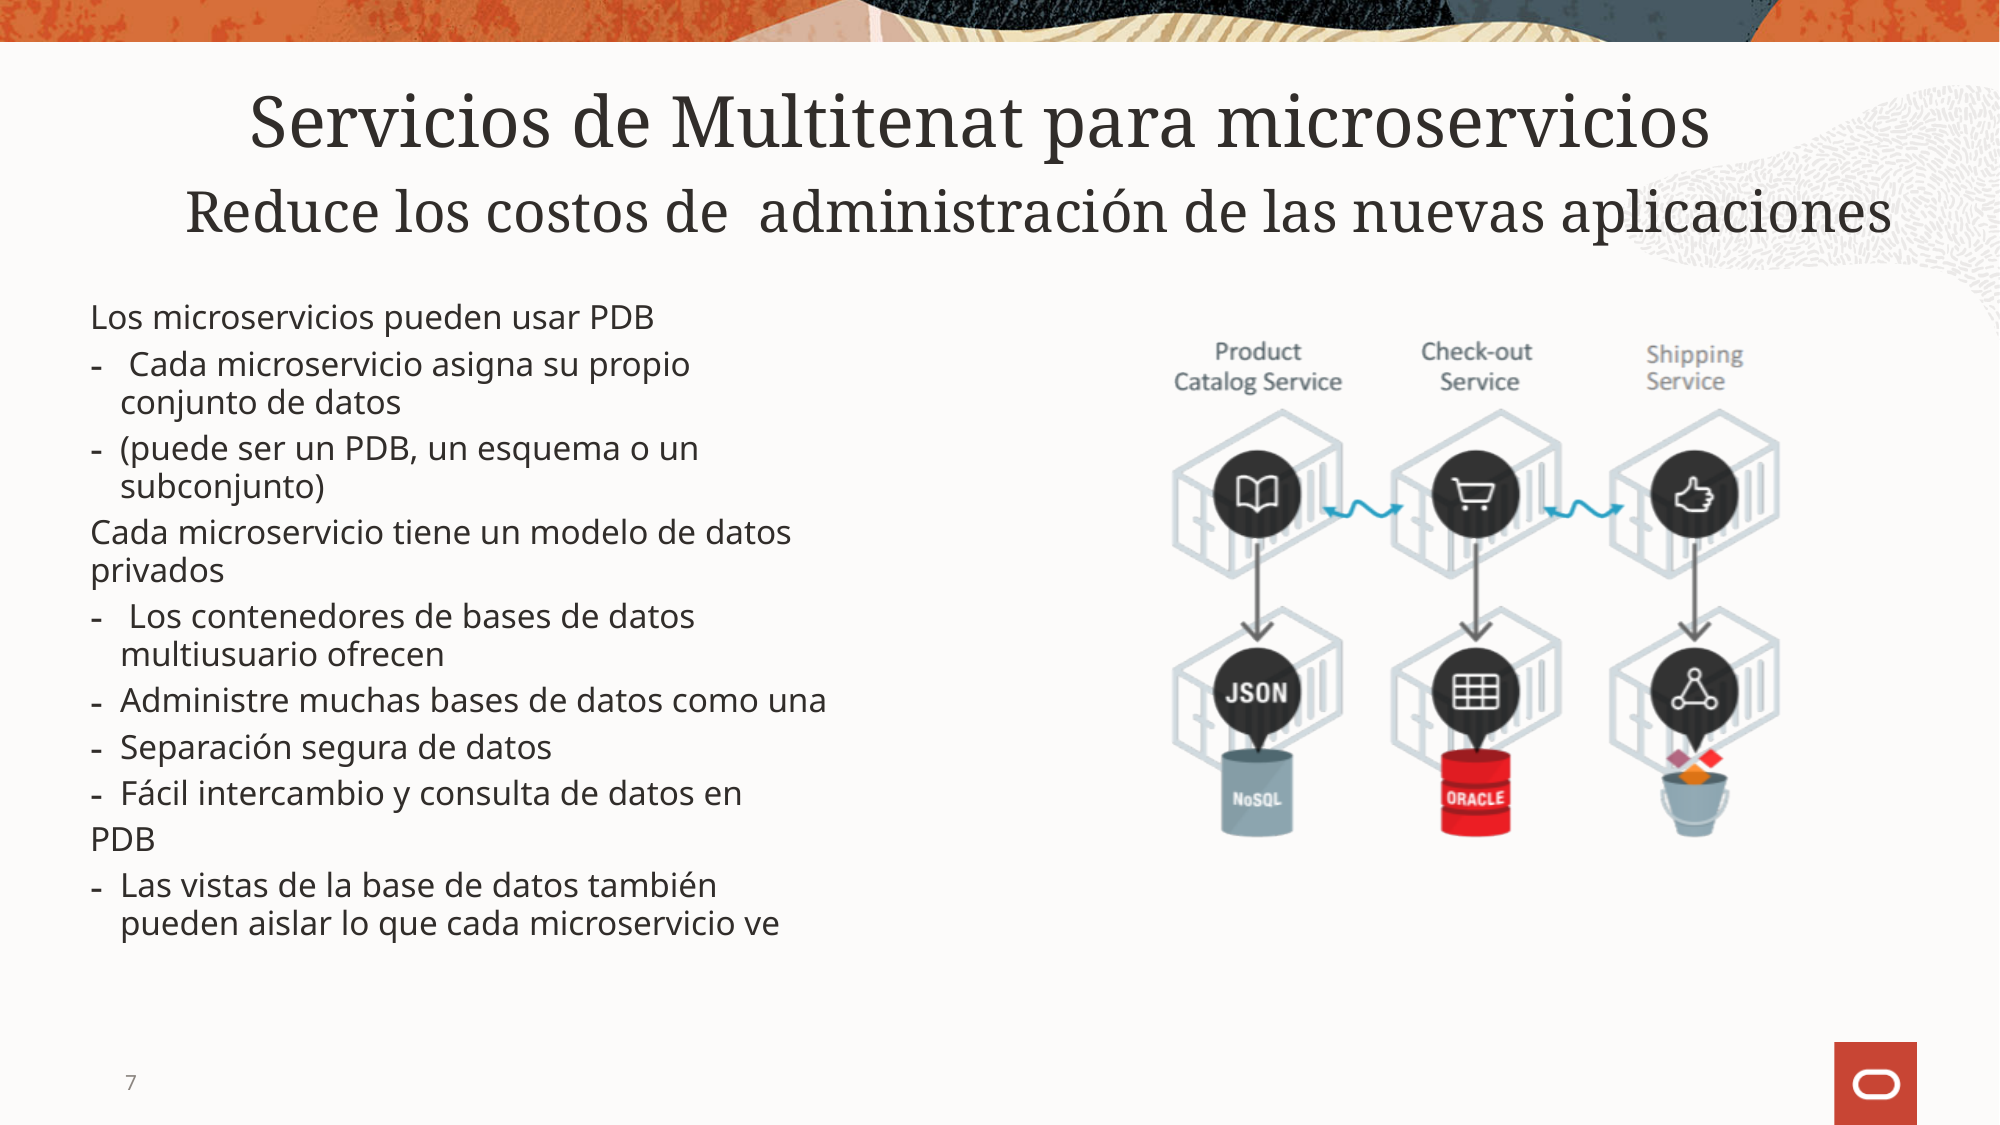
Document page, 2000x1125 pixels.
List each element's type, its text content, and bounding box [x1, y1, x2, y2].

list Los microservicios pueden usar PDB Cada microservicio asigna su propio conjunto de datos (puede ser un PDB, un esquema o un subconjunto) Cada microservicio tiene un modelo de datos privados Los contenedores de bases de datos multiusuario ofrecen Administre muchas bases de datos como una Separación segura de datos Fácil intercambio y consulta de datos en PDB Las vistas de la base de datos también pueden aislar lo que cada microservicio ve [0, 299, 834, 1002]
slide_number 7 [124, 1053, 185, 1114]
text_box Reduce los costos de administración de las nuevas aplicaciones [184, 165, 1935, 246]
picture [0, 0, 2000, 42]
picture [1144, 299, 1831, 874]
title Servicios de Multitenat para microservicios [249, 83, 2000, 164]
